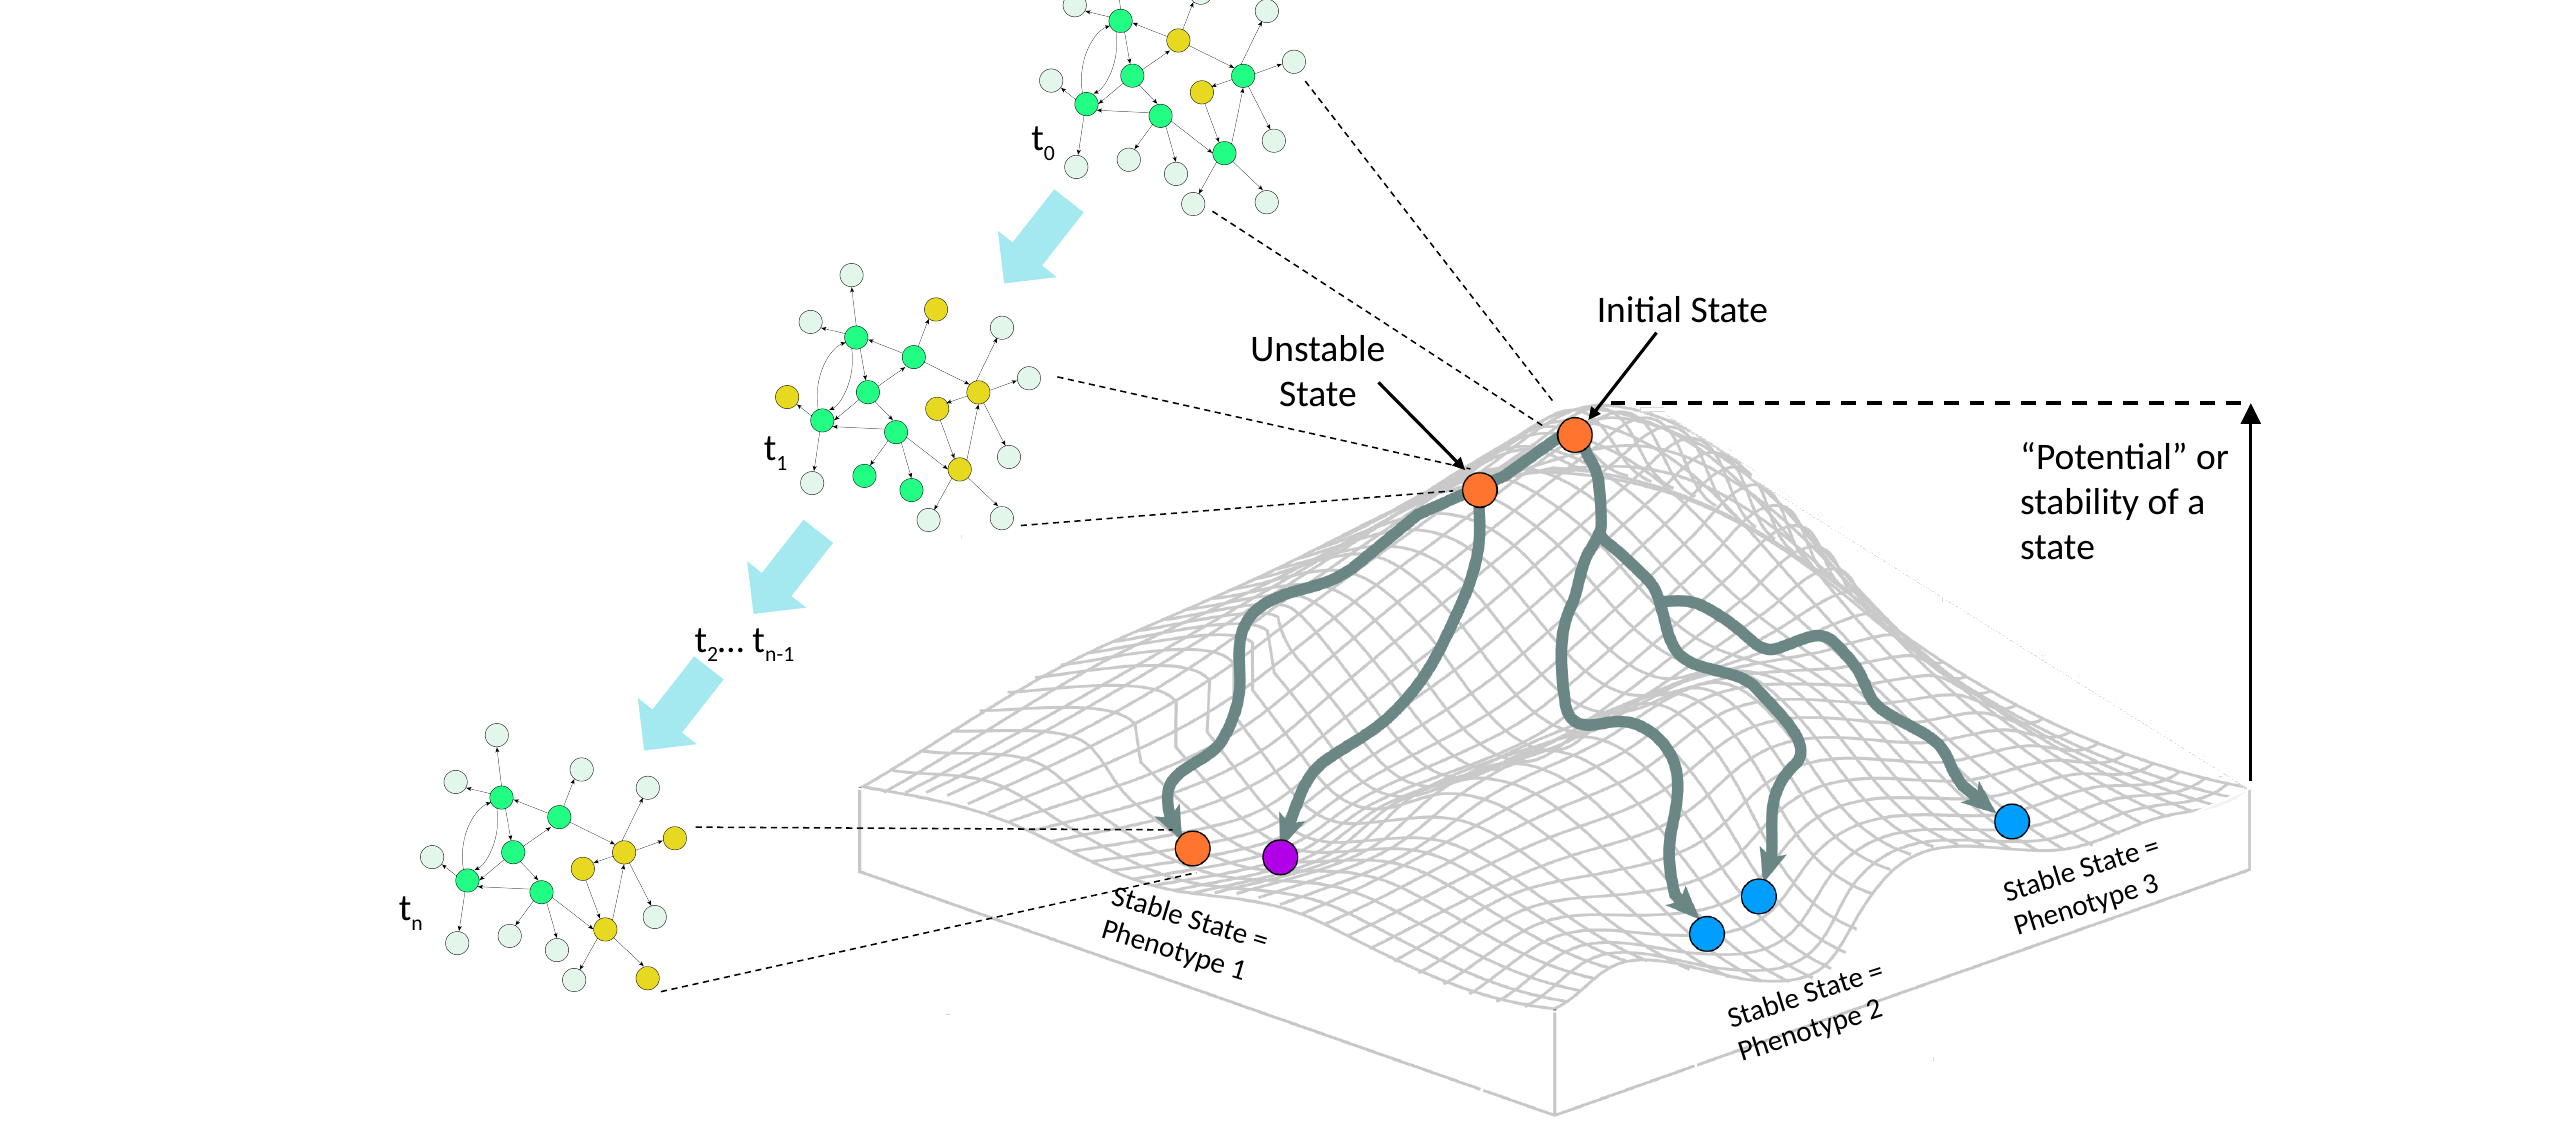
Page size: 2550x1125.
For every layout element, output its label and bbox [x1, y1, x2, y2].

text_box [384, 0, 2316, 1123]
